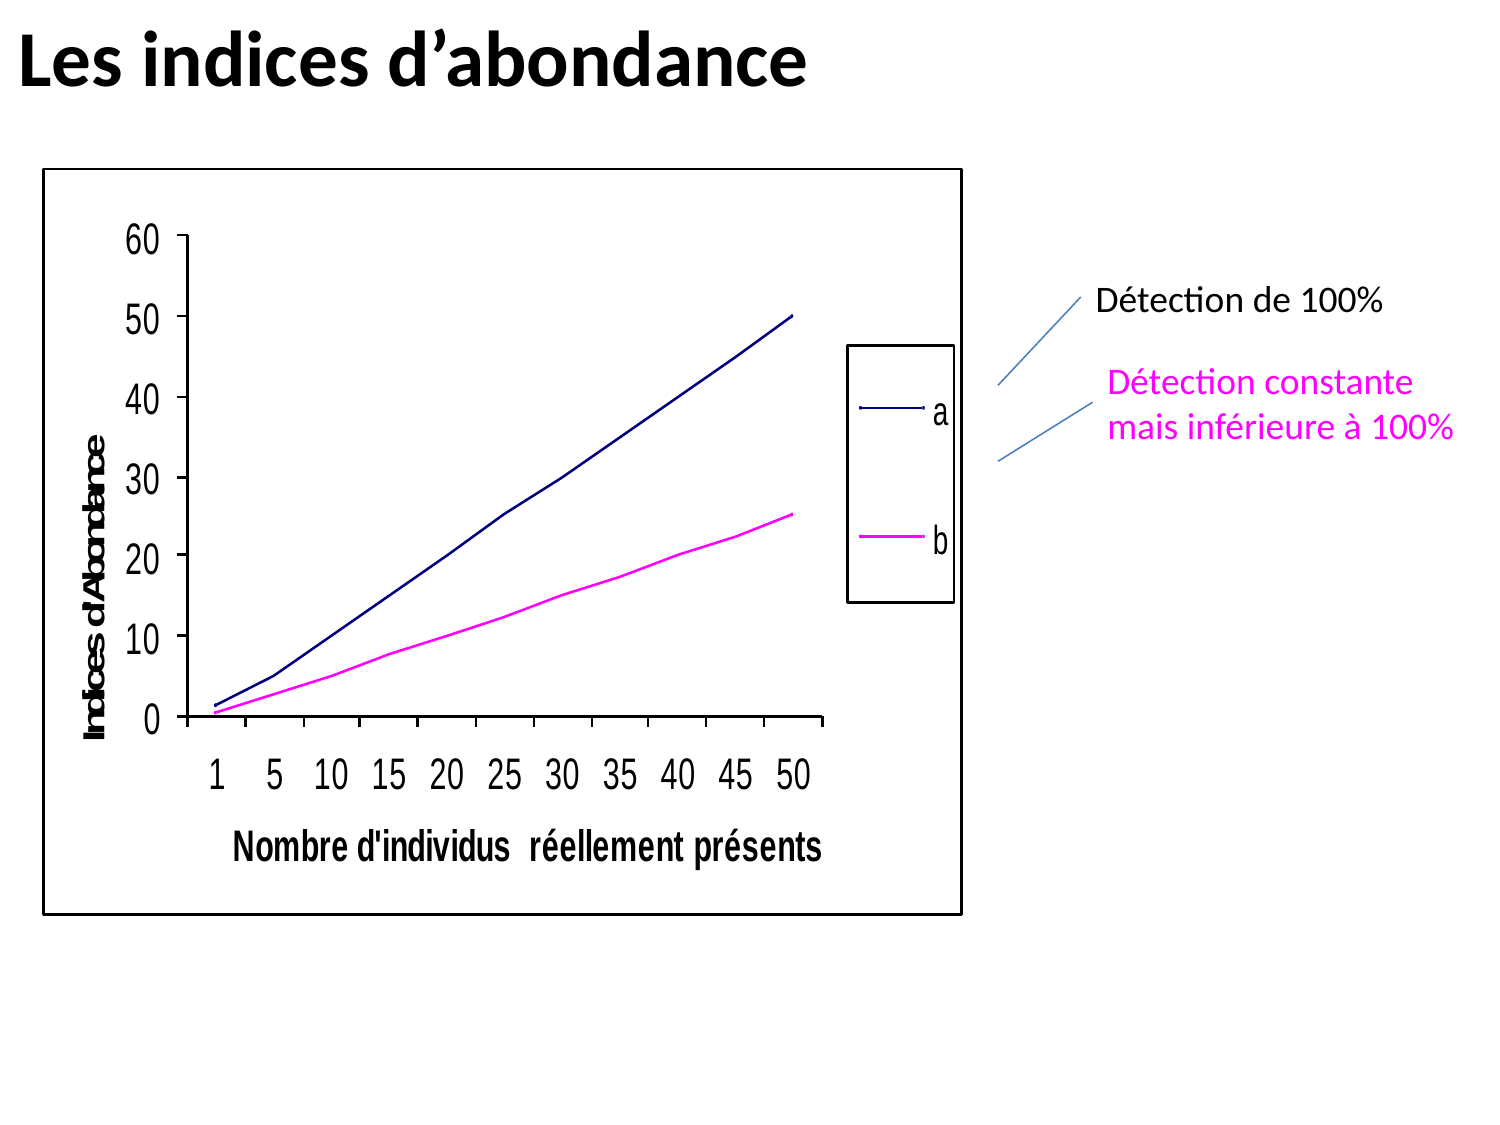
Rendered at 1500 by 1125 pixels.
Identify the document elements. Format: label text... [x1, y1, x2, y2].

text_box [997, 297, 1081, 386]
text_box Détection de 100% [1080, 267, 1500, 327]
text_box Détection constante mais inférieure à 100% [1092, 349, 1500, 455]
text_box Les indices d’abondance [3, 0, 825, 110]
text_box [29, 148, 974, 932]
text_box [997, 402, 1093, 462]
